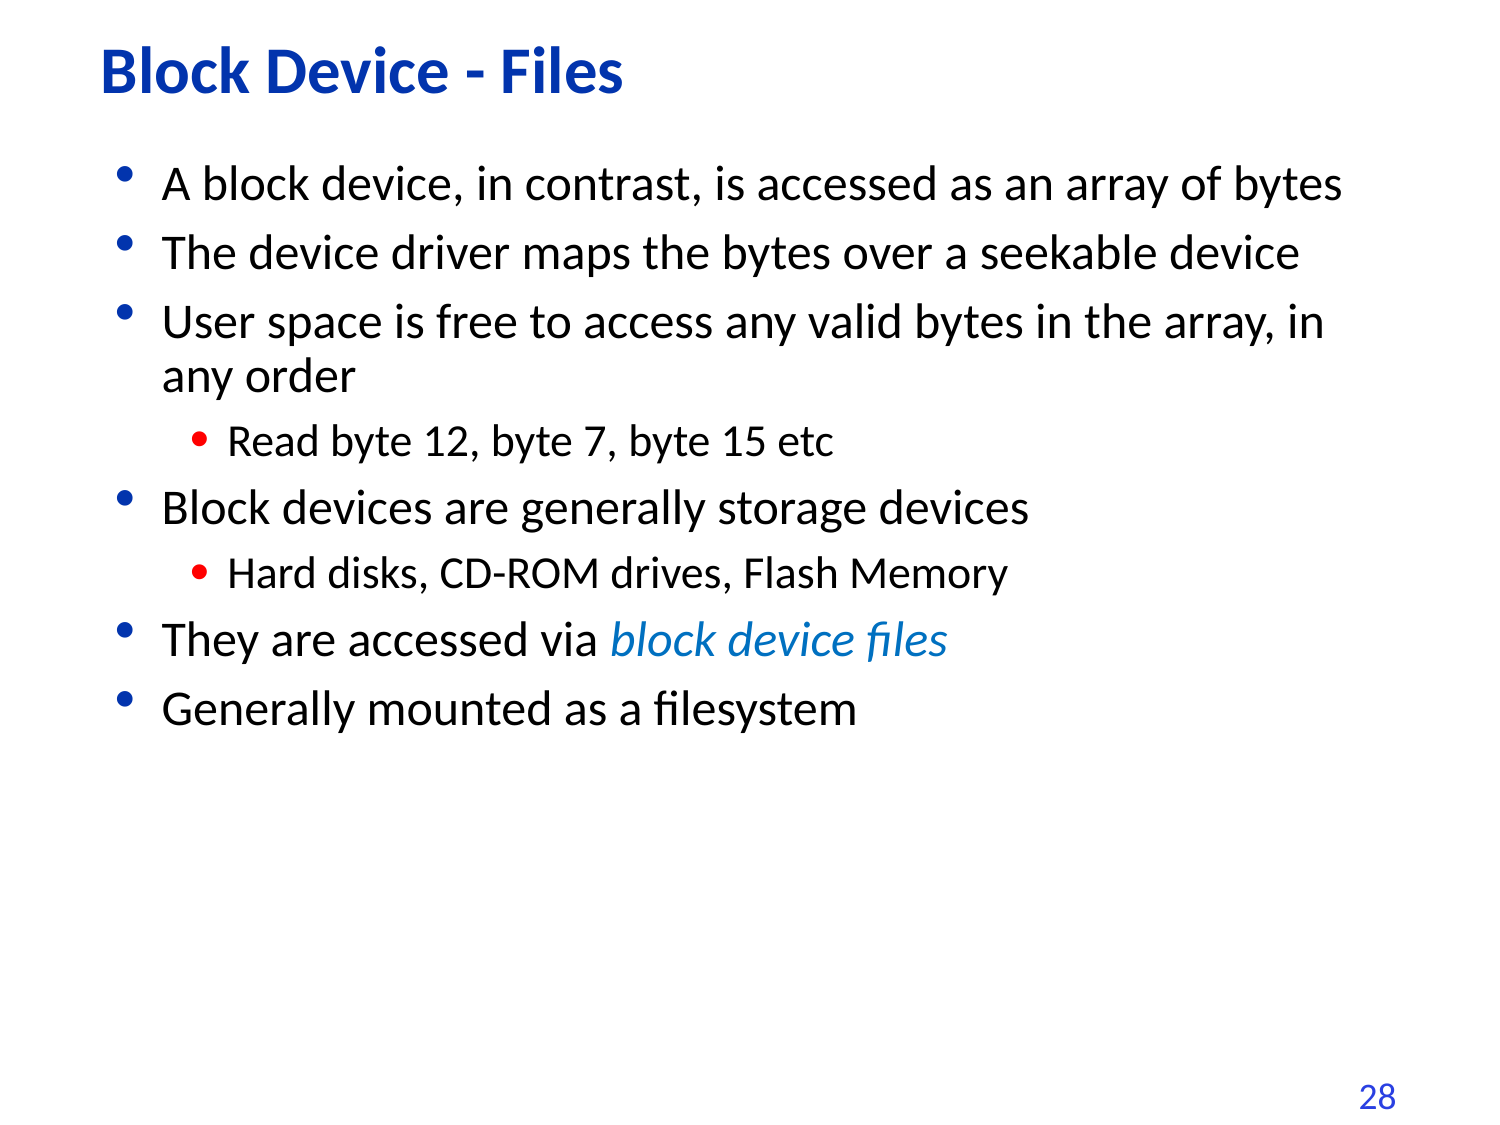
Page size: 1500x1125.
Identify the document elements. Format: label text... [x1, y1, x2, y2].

title Block Device - Files [85, 28, 1261, 117]
list A block device, in contrast, is accessed as an array of bytes The device driver maps the bytes over a seekable device User space is free to access any valid bytes in the array, in any order Read byte 12, byte 7, byte 15 etc Block devices are generally storage devices Hard disks, CD-ROM drives, Flash Memory They are accessed via block device files Generally mounted as a filesystem [99, 149, 1400, 988]
